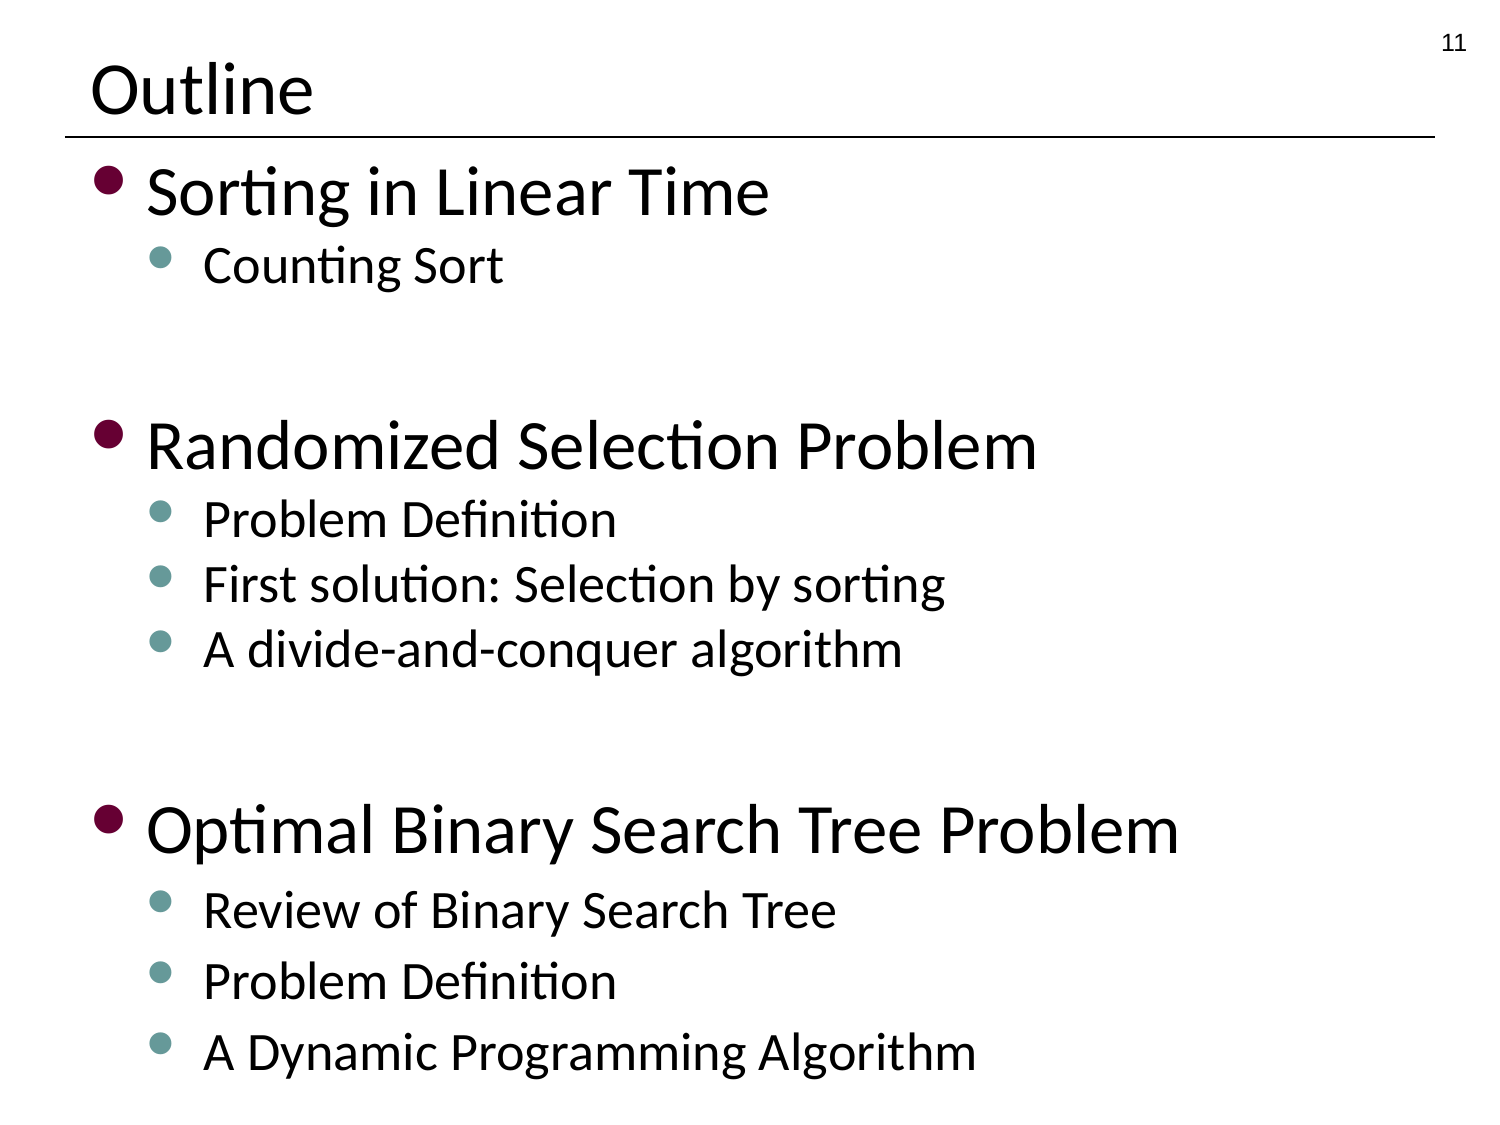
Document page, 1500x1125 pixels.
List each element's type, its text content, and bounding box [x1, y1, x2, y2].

slide_number 11 [1131, 18, 1483, 62]
title Outline [75, 20, 1425, 138]
list Sorting in Linear Time Counting Sort Randomized Selection Problem Problem Definition First solution: Selection by sorting A divide-and-conquer algorithm Optimal Binary Search Tree Problem Review of Binary Search Tree Problem Definition A Dynamic Programming Algorithm [75, 137, 1500, 1071]
